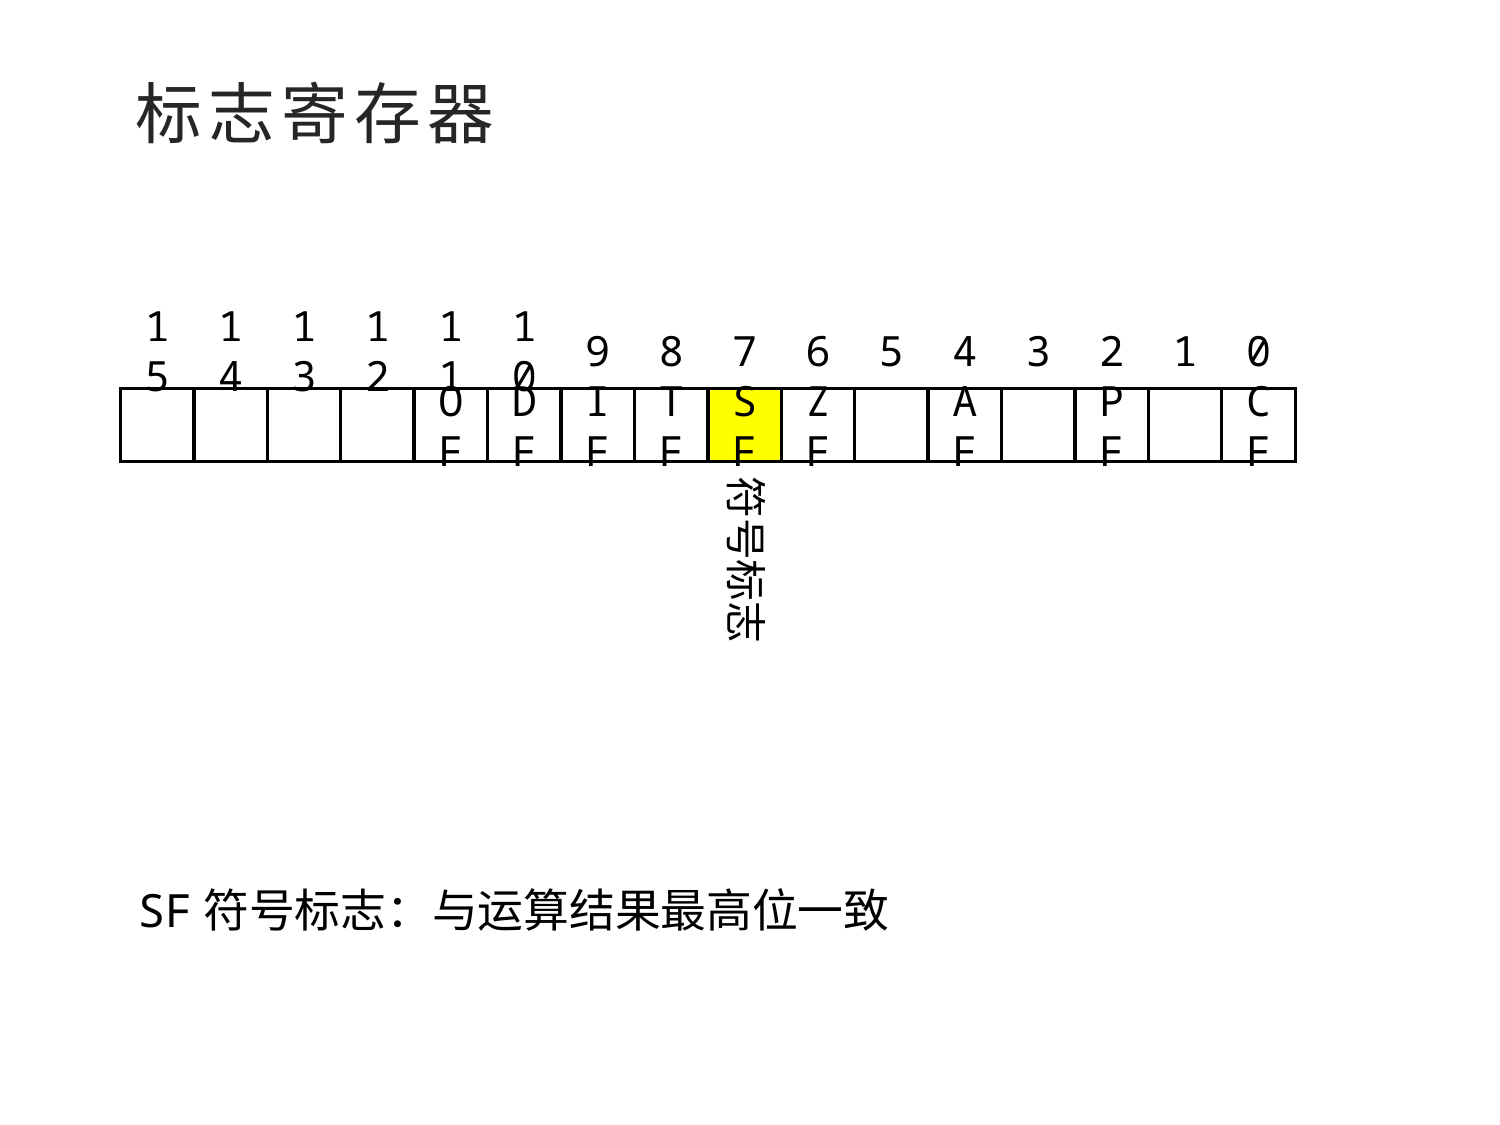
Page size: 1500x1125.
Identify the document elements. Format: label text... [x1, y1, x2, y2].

text_box [193, 387, 266, 462]
text_box [1001, 387, 1074, 462]
text_box 8 [634, 312, 707, 387]
text_box 7 [707, 312, 780, 387]
text_box ZF [780, 387, 854, 462]
text_box 符号标志 [698, 461, 780, 714]
text_box 标志寄存器 [120, 64, 1409, 160]
text_box 9 [560, 312, 634, 387]
text_box [120, 387, 193, 462]
text_box 15 [120, 312, 193, 387]
text_box 11 [413, 312, 487, 387]
text_box 12 [340, 312, 413, 387]
text_box AF [927, 387, 1001, 462]
text_box 13 [266, 312, 340, 387]
text_box CF [1223, 387, 1296, 462]
text_box 10 [487, 312, 560, 387]
text_box IF [560, 387, 634, 462]
text_box [340, 387, 413, 462]
text_box [854, 387, 927, 462]
text_box 5 [854, 312, 927, 387]
text_box SF符号标志：与运算结果最高位一致 [122, 874, 1145, 944]
text_box 1 [1147, 312, 1223, 387]
text_box OF [413, 387, 487, 462]
text_box PF [1074, 387, 1147, 462]
text_box [1147, 387, 1223, 462]
text_box SF [707, 387, 780, 461]
text_box DF [487, 387, 560, 462]
text_box [266, 387, 340, 462]
text_box 4 [927, 312, 1001, 387]
text_box 0 [1223, 312, 1296, 387]
text_box 2 [1074, 312, 1147, 387]
text_box 6 [780, 312, 854, 387]
text_box 14 [193, 312, 266, 387]
text_box TF [634, 387, 707, 462]
text_box 3 [1001, 312, 1074, 387]
